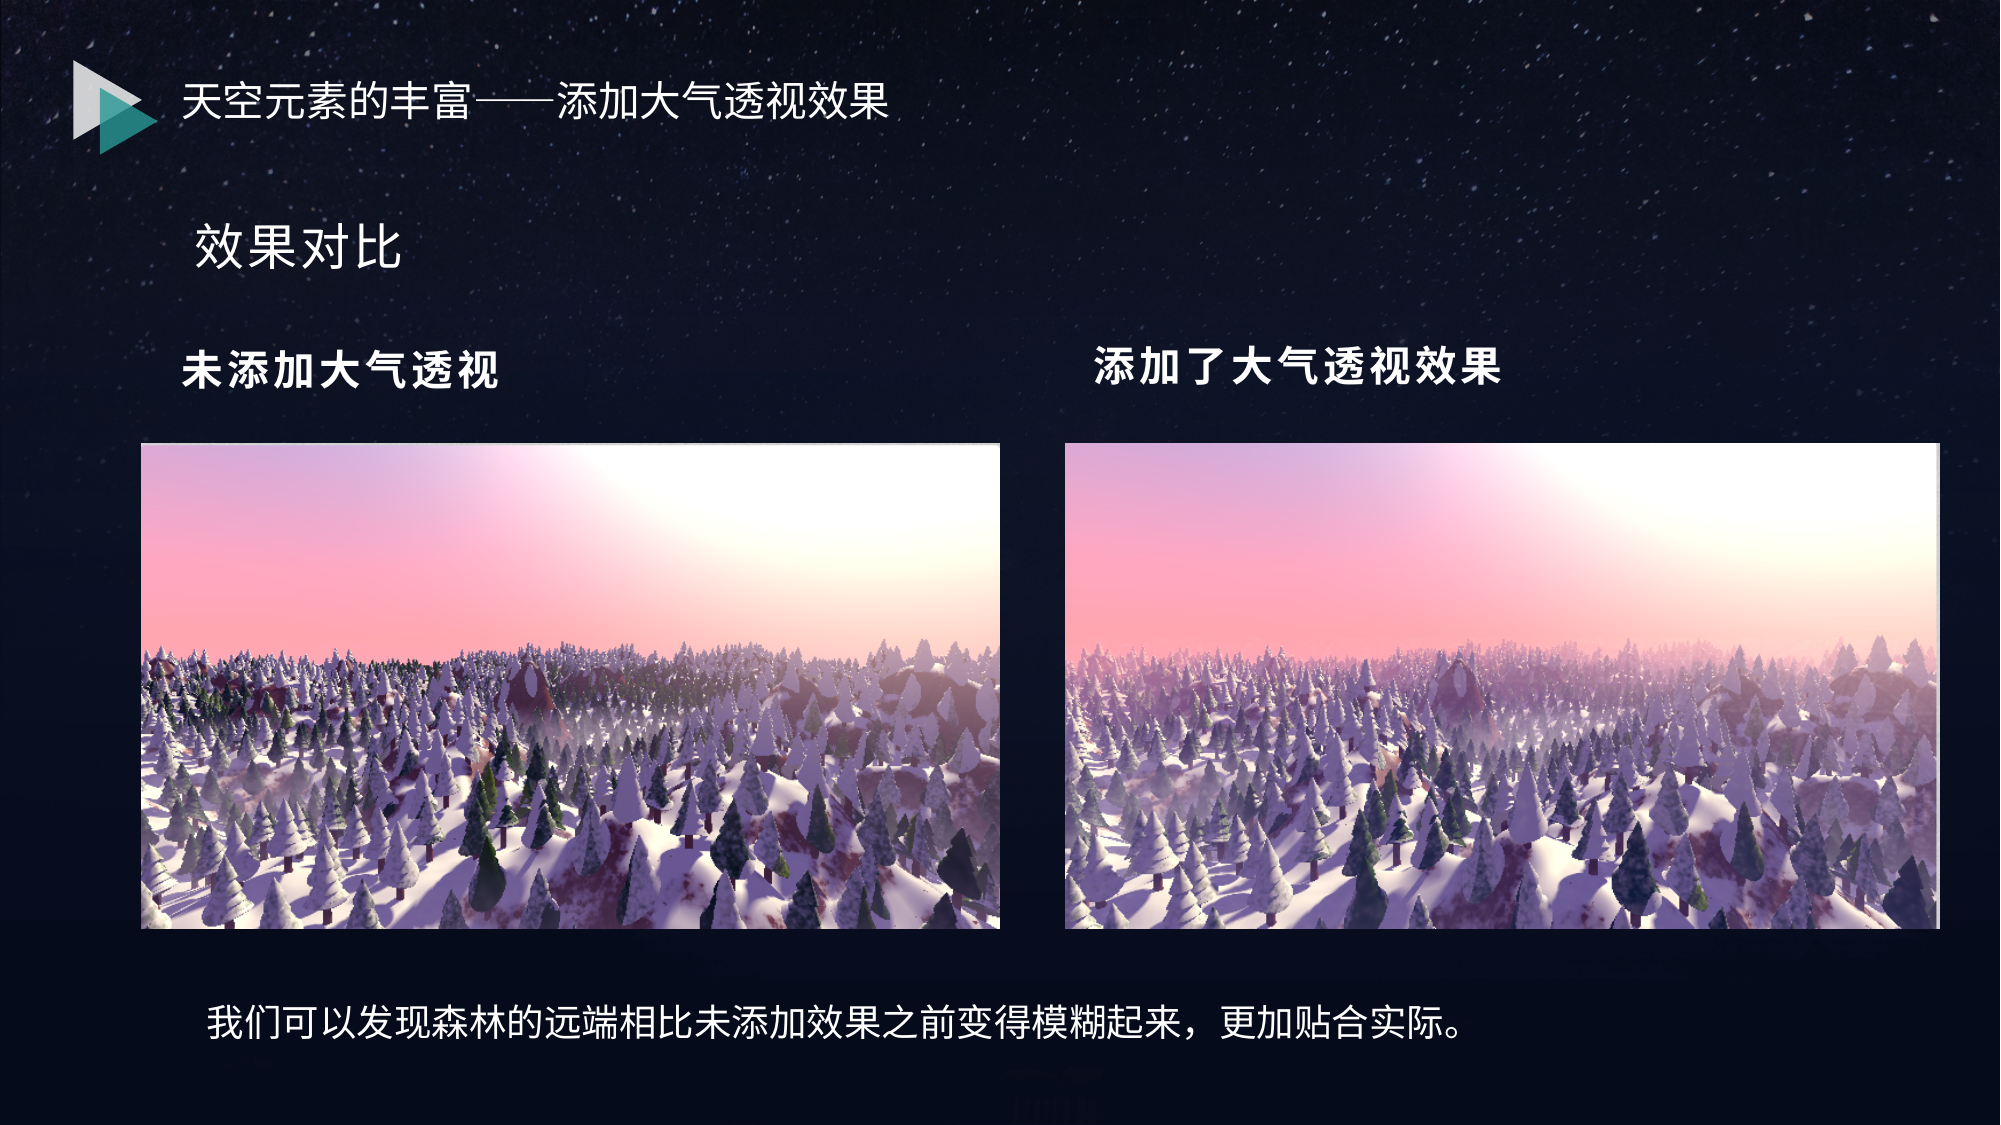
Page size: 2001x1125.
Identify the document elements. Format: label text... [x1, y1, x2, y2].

text_box 添加了大气透视效果 [1078, 332, 2000, 398]
text_box 天空元素的丰富——添加大气透视效果 [166, 67, 915, 132]
text_box 我们可以发现森林的远端相比未添加效果之前变得模糊起来，更加贴合实际。 [192, 991, 1745, 1052]
picture [0, 0, 2000, 1125]
text_box 效果对比 [179, 189, 1513, 283]
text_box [73, 60, 158, 155]
text_box 未添加大气透视 [166, 336, 1204, 402]
